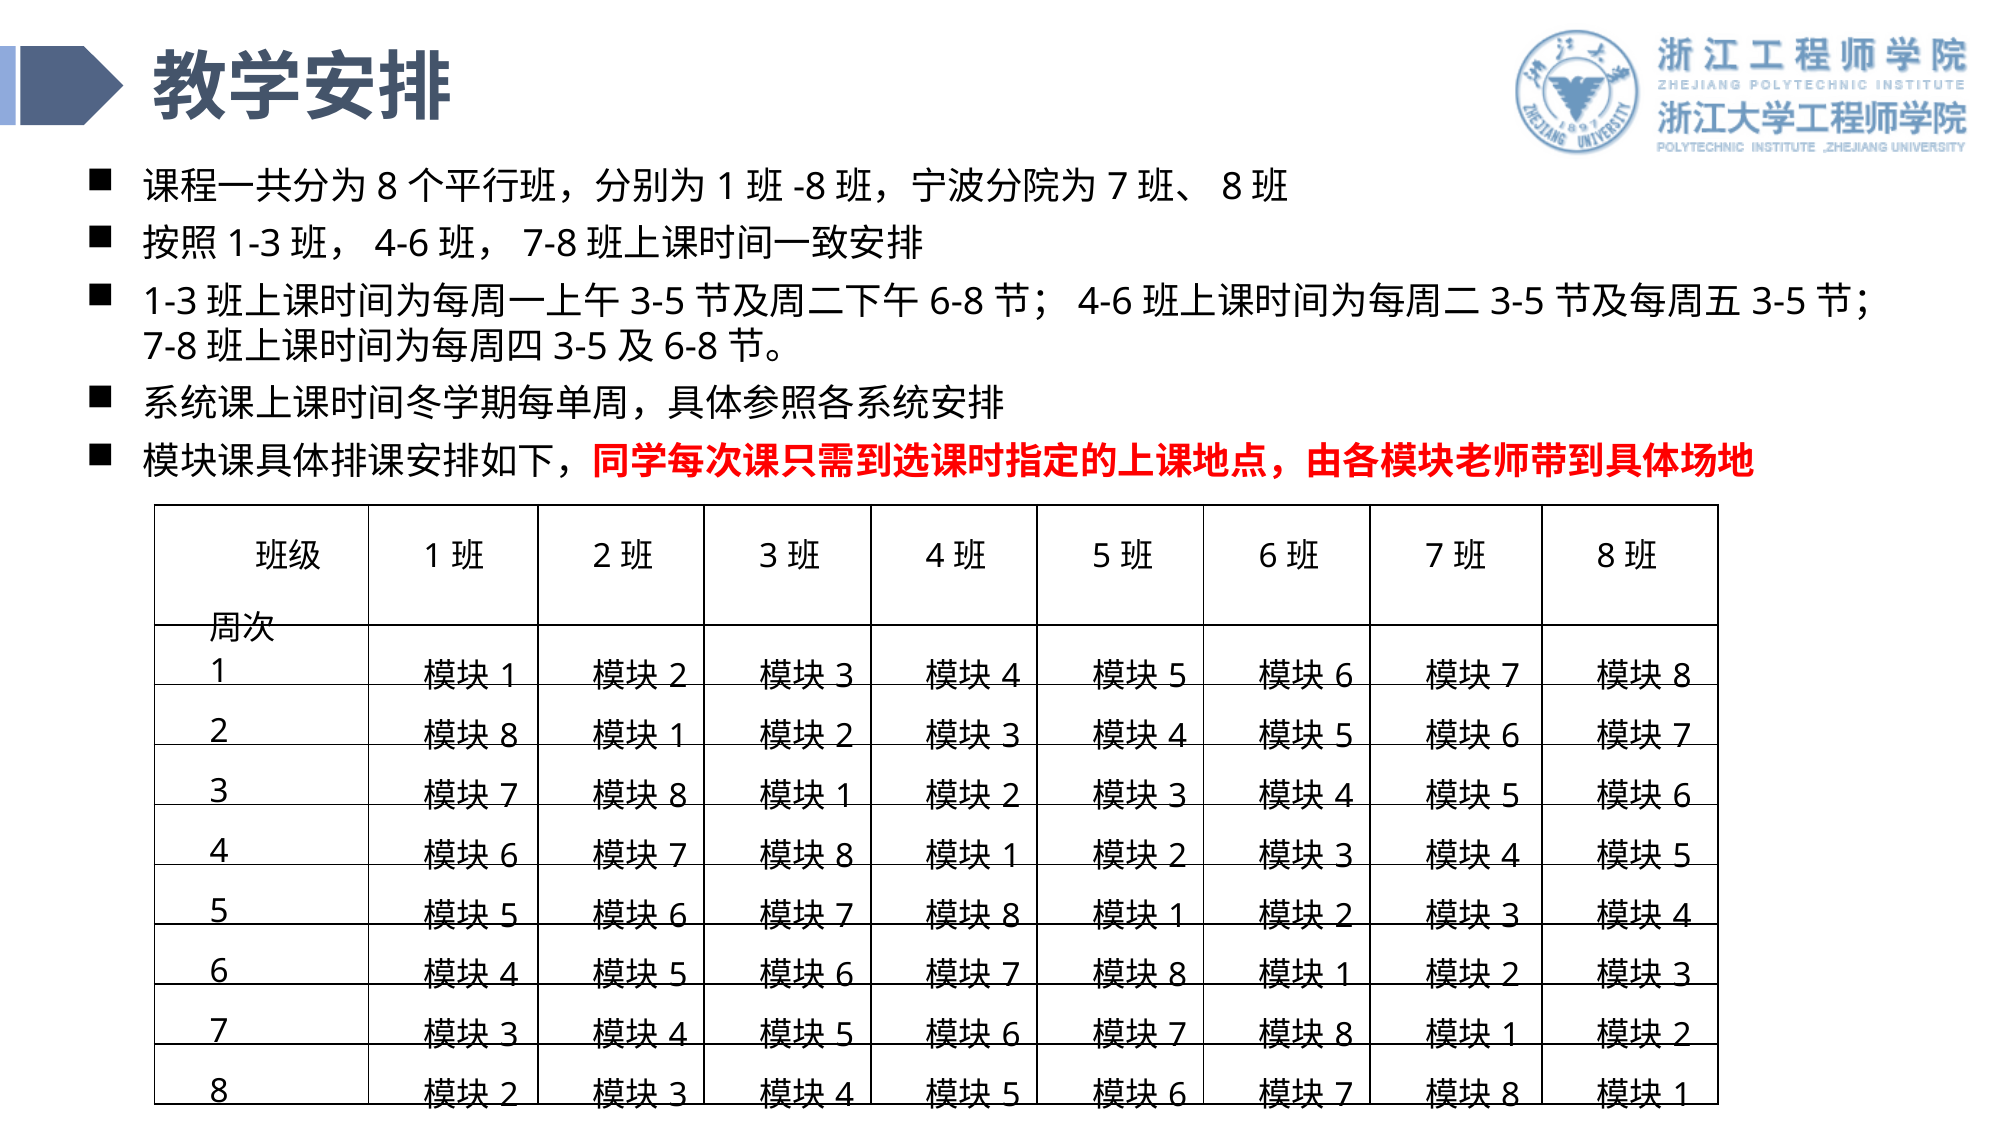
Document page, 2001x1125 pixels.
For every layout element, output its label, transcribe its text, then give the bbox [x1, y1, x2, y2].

title 教学安排 [137, 29, 1537, 150]
table_cell 4 [155, 805, 368, 864]
table_cell 模块3 [705, 626, 870, 684]
table_cell 模块7 [872, 925, 1036, 983]
table_cell 模块8 [369, 685, 537, 744]
table_cell 模块6 [369, 805, 537, 864]
table_cell 8 [155, 1045, 368, 1103]
table_cell 模块5 [1543, 805, 1717, 864]
table_cell 模块8 [539, 745, 703, 804]
table_cell 模块3 [1038, 745, 1203, 804]
table_cell 模块7 [1543, 685, 1717, 744]
table_header 2班 [539, 506, 703, 624]
table_cell 模块4 [872, 626, 1036, 684]
table_header 7班 [1371, 506, 1541, 624]
table_cell 模块5 [1204, 685, 1369, 744]
table_cell 模块7 [1371, 626, 1541, 684]
table_cell 模块6 [1543, 745, 1717, 804]
table_cell 3 [155, 745, 368, 804]
table_cell 模块1 [1371, 985, 1541, 1043]
table_cell 模块7 [1204, 1045, 1369, 1103]
table_cell 模块6 [539, 865, 703, 923]
table_cell 2 [155, 685, 368, 744]
table_cell 模块6 [705, 925, 870, 983]
table_cell 模块6 [872, 985, 1036, 1043]
table_cell 模块3 [1204, 805, 1369, 864]
table_cell 模块3 [1543, 925, 1717, 983]
table_header 班级 周次 [155, 506, 368, 624]
table_cell 模块8 [872, 865, 1036, 923]
text_box 课程一共分为8个平行班，分别为1班-8班，宁波分院为7班、8班 按照1-3班，4-6班，7-8班上课时间一致安排 1-3班上课时间为每周一上午3-5节及周二下午6-8节；4-6班上课时间为每周二3-5节及每周五3-5节；7-8班上课时间为每周四3-5及6-8节。 系统课上课时间冬学期每单周，具体参照各系统安排 模块课具体排课安排如下，同学每次课只需到选课时指定的上课地点，由各模块老师带到具体场地 [71, 154, 1915, 490]
table_header 4班 [872, 506, 1036, 624]
table_header 6班 [1204, 506, 1369, 624]
table_cell 模块6 [1204, 626, 1369, 684]
table_cell 模块4 [1371, 805, 1541, 864]
table_cell 模块7 [539, 805, 703, 864]
table_cell 模块1 [369, 626, 537, 684]
table_cell 模块7 [705, 865, 870, 923]
table_cell 6 [155, 925, 368, 983]
table_cell 模块3 [539, 1045, 703, 1103]
table_cell 模块1 [872, 805, 1036, 864]
table_cell 模块2 [1204, 865, 1369, 923]
table_cell 5 [155, 865, 368, 923]
table_cell 模块2 [369, 1045, 537, 1103]
table_cell 模块2 [1038, 805, 1203, 864]
table_cell 模块2 [1543, 985, 1717, 1043]
table_cell 1 [155, 626, 368, 684]
table_header 1班 [369, 506, 537, 624]
table_header 8班 [1543, 506, 1717, 624]
table_cell 模块7 [1038, 985, 1203, 1043]
table_cell 模块5 [1038, 626, 1203, 684]
table_cell 模块3 [1371, 865, 1541, 923]
table_cell 7 [155, 985, 368, 1043]
table_cell 模块8 [1371, 1045, 1541, 1103]
table_cell 模块1 [1543, 1045, 1717, 1103]
table_cell 模块8 [1543, 626, 1717, 684]
table_cell 模块2 [1371, 925, 1541, 983]
table_cell 模块4 [369, 925, 537, 983]
table_cell 模块8 [1038, 925, 1203, 983]
table_cell 模块6 [1038, 1045, 1203, 1103]
table_cell 模块8 [705, 805, 870, 864]
table_cell 模块1 [1204, 925, 1369, 983]
table_cell 模块1 [705, 745, 870, 804]
table_cell 模块4 [705, 1045, 870, 1103]
table_cell 模块5 [1371, 745, 1541, 804]
table_cell 模块2 [872, 745, 1036, 804]
table_header 5班 [1038, 506, 1203, 624]
table_cell 模块4 [1204, 745, 1369, 804]
table_cell 模块4 [1543, 865, 1717, 923]
table_cell 模块5 [369, 865, 537, 923]
table_cell 模块4 [1038, 685, 1203, 744]
table_cell 模块1 [1038, 865, 1203, 923]
table_cell 模块3 [369, 985, 537, 1043]
table_cell 模块2 [539, 626, 703, 684]
table_cell 模块7 [369, 745, 537, 804]
table_cell 模块1 [539, 685, 703, 744]
table_cell 模块5 [705, 985, 870, 1043]
table_cell 模块3 [872, 685, 1036, 744]
table_cell 模块5 [539, 925, 703, 983]
table_cell 模块6 [1371, 685, 1541, 744]
table_header 3班 [705, 506, 870, 624]
table_cell 模块5 [872, 1045, 1036, 1103]
table_cell 模块2 [705, 685, 870, 744]
table_cell 模块4 [539, 985, 703, 1043]
table_cell 模块8 [1204, 985, 1369, 1043]
